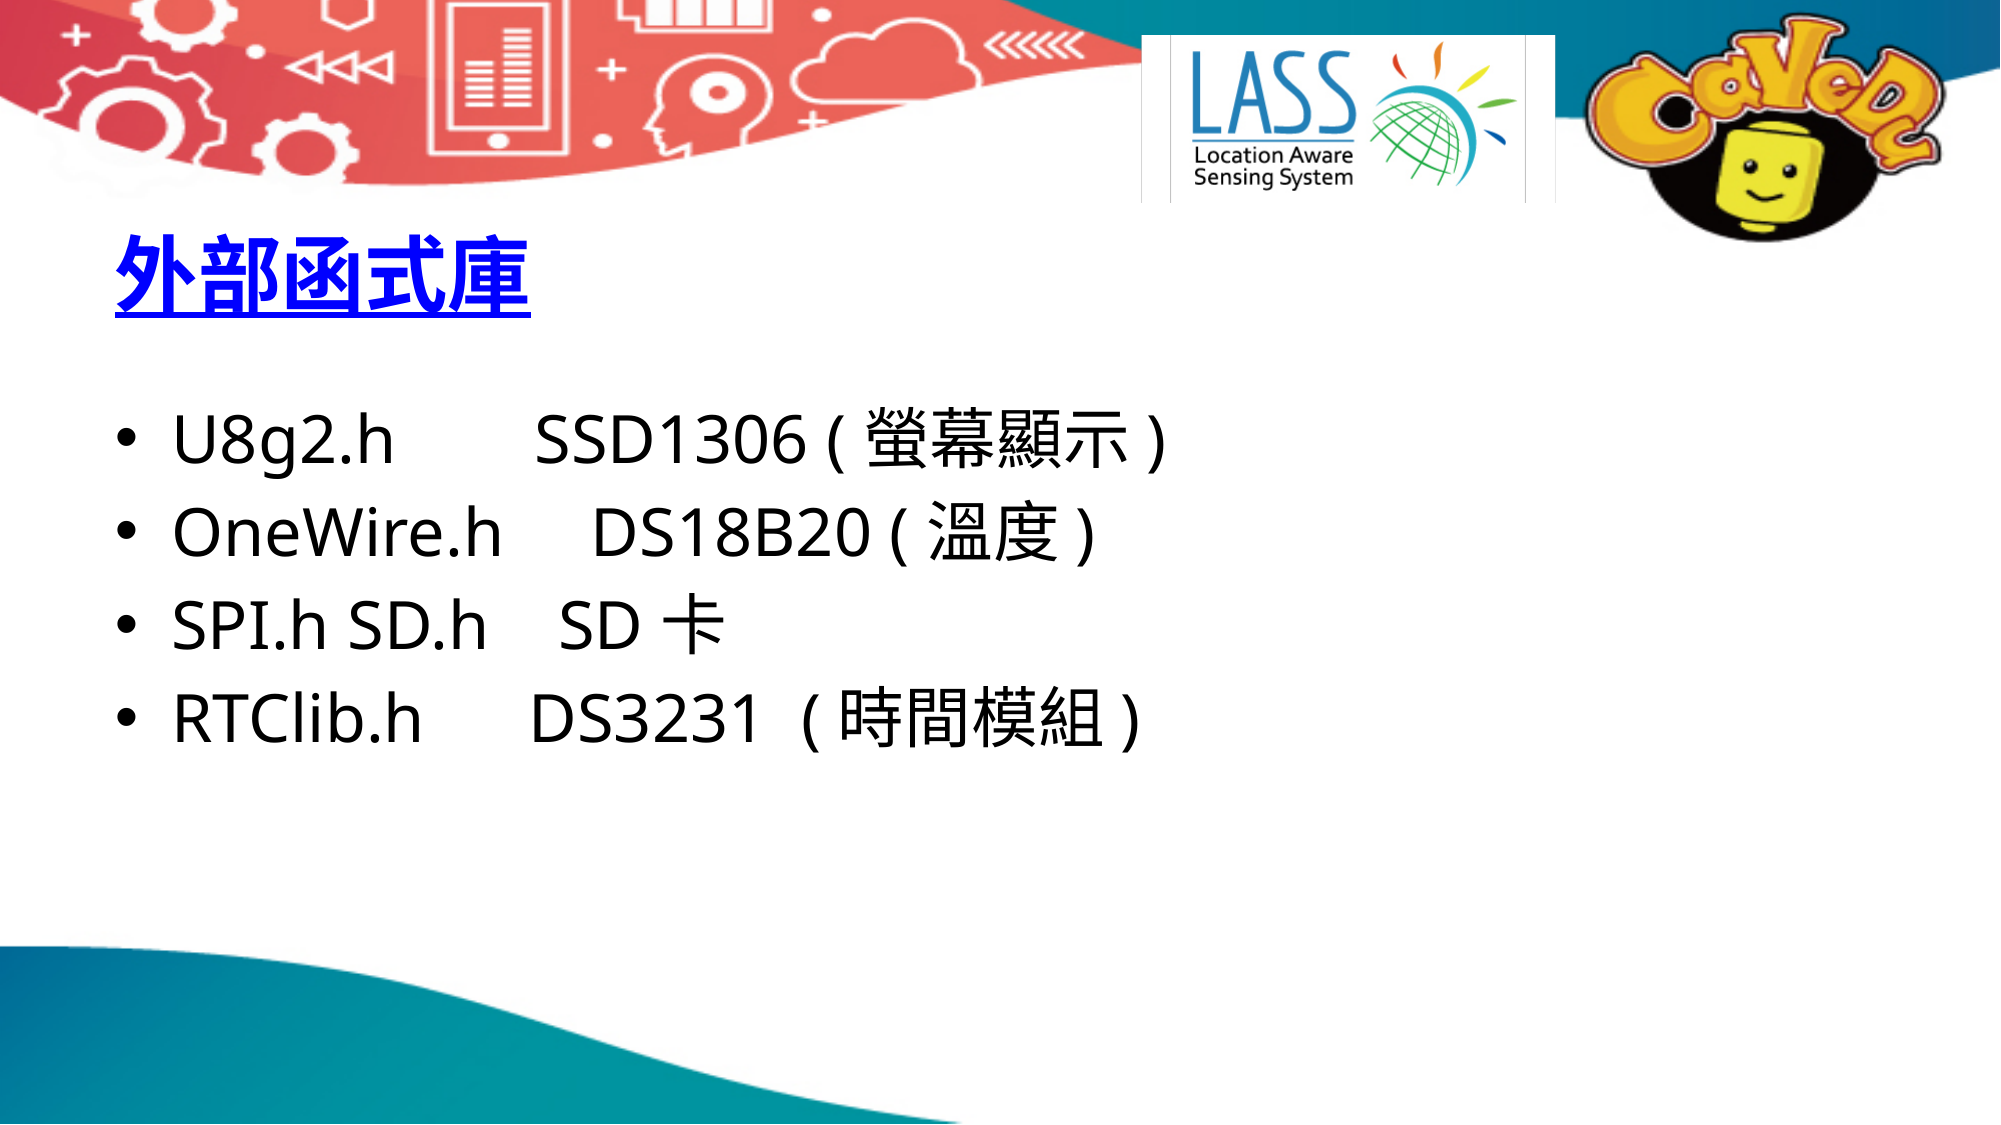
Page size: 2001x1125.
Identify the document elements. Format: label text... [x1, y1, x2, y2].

list U8g2.h SSD1306 (螢幕顯示) OneWire.h DS18B20 (溫度) SPI.h SD.h SD卡 RTClib.h DS3231 (時間模組) [99, 388, 1900, 943]
picture [0, 0, 2000, 1124]
title 外部函式庫 [99, 218, 1900, 347]
